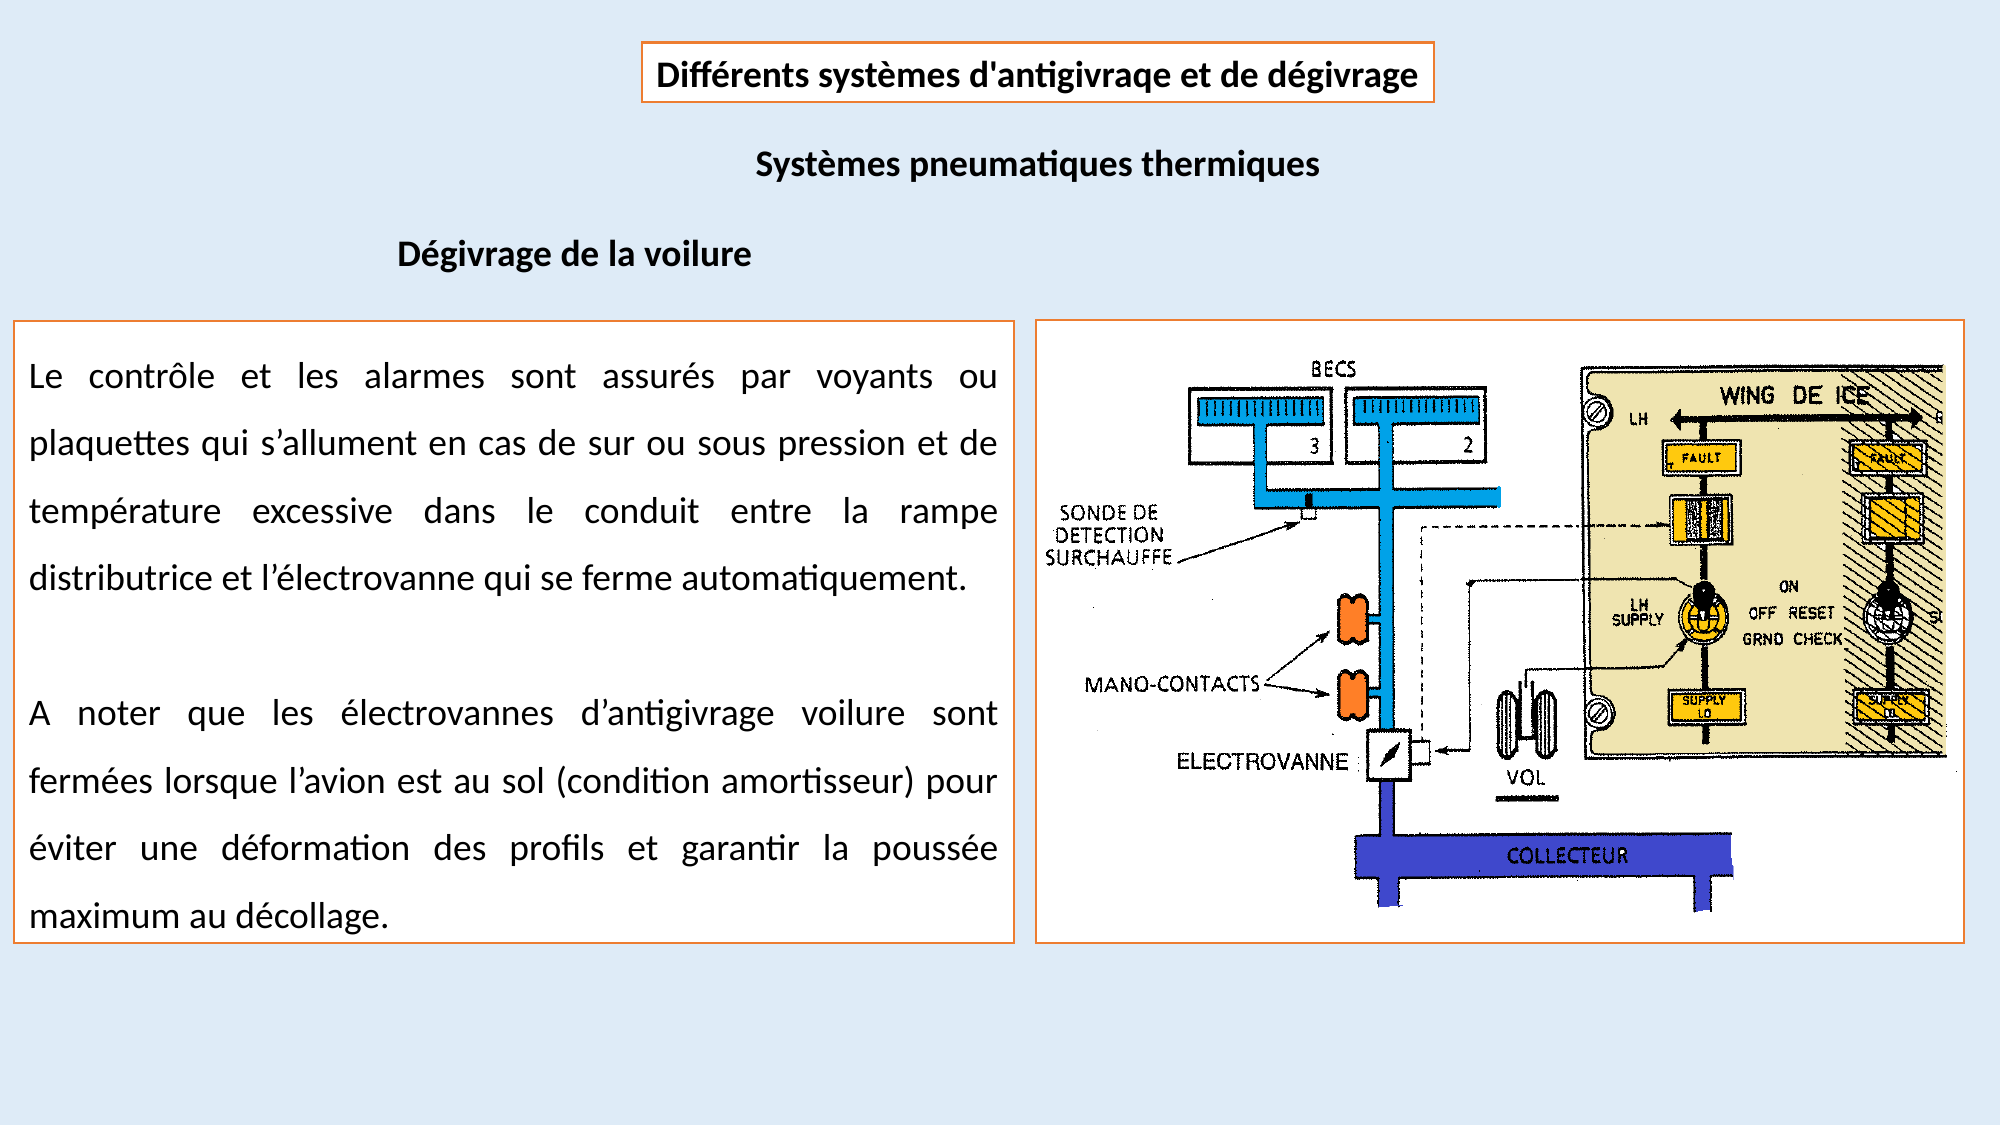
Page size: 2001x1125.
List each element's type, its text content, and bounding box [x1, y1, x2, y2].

text_box Le contrôle et les alarmes sont assurés par voyants ou plaquettes qui s’allument en cas de sur ou sous pression et de température excessive dans le conduit entre la rampe distributrice et l’électrovanne qui se ferme automatiquement. A noter que les électrovannes d’antigivrage voilure sont fermées lorsque l’avion est au sol (condition amortisseur) pour éviter une déformation des profils et garantir la poussée maximum au décollage. [13, 320, 1015, 944]
text_box Différents systèmes d'antigivraqe et de dégivrage [641, 41, 1435, 103]
text_box Dégivrage de la voilure [382, 221, 768, 282]
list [1037, 320, 1963, 943]
text_box Systèmes pneumatiques thermiques [740, 131, 1336, 192]
